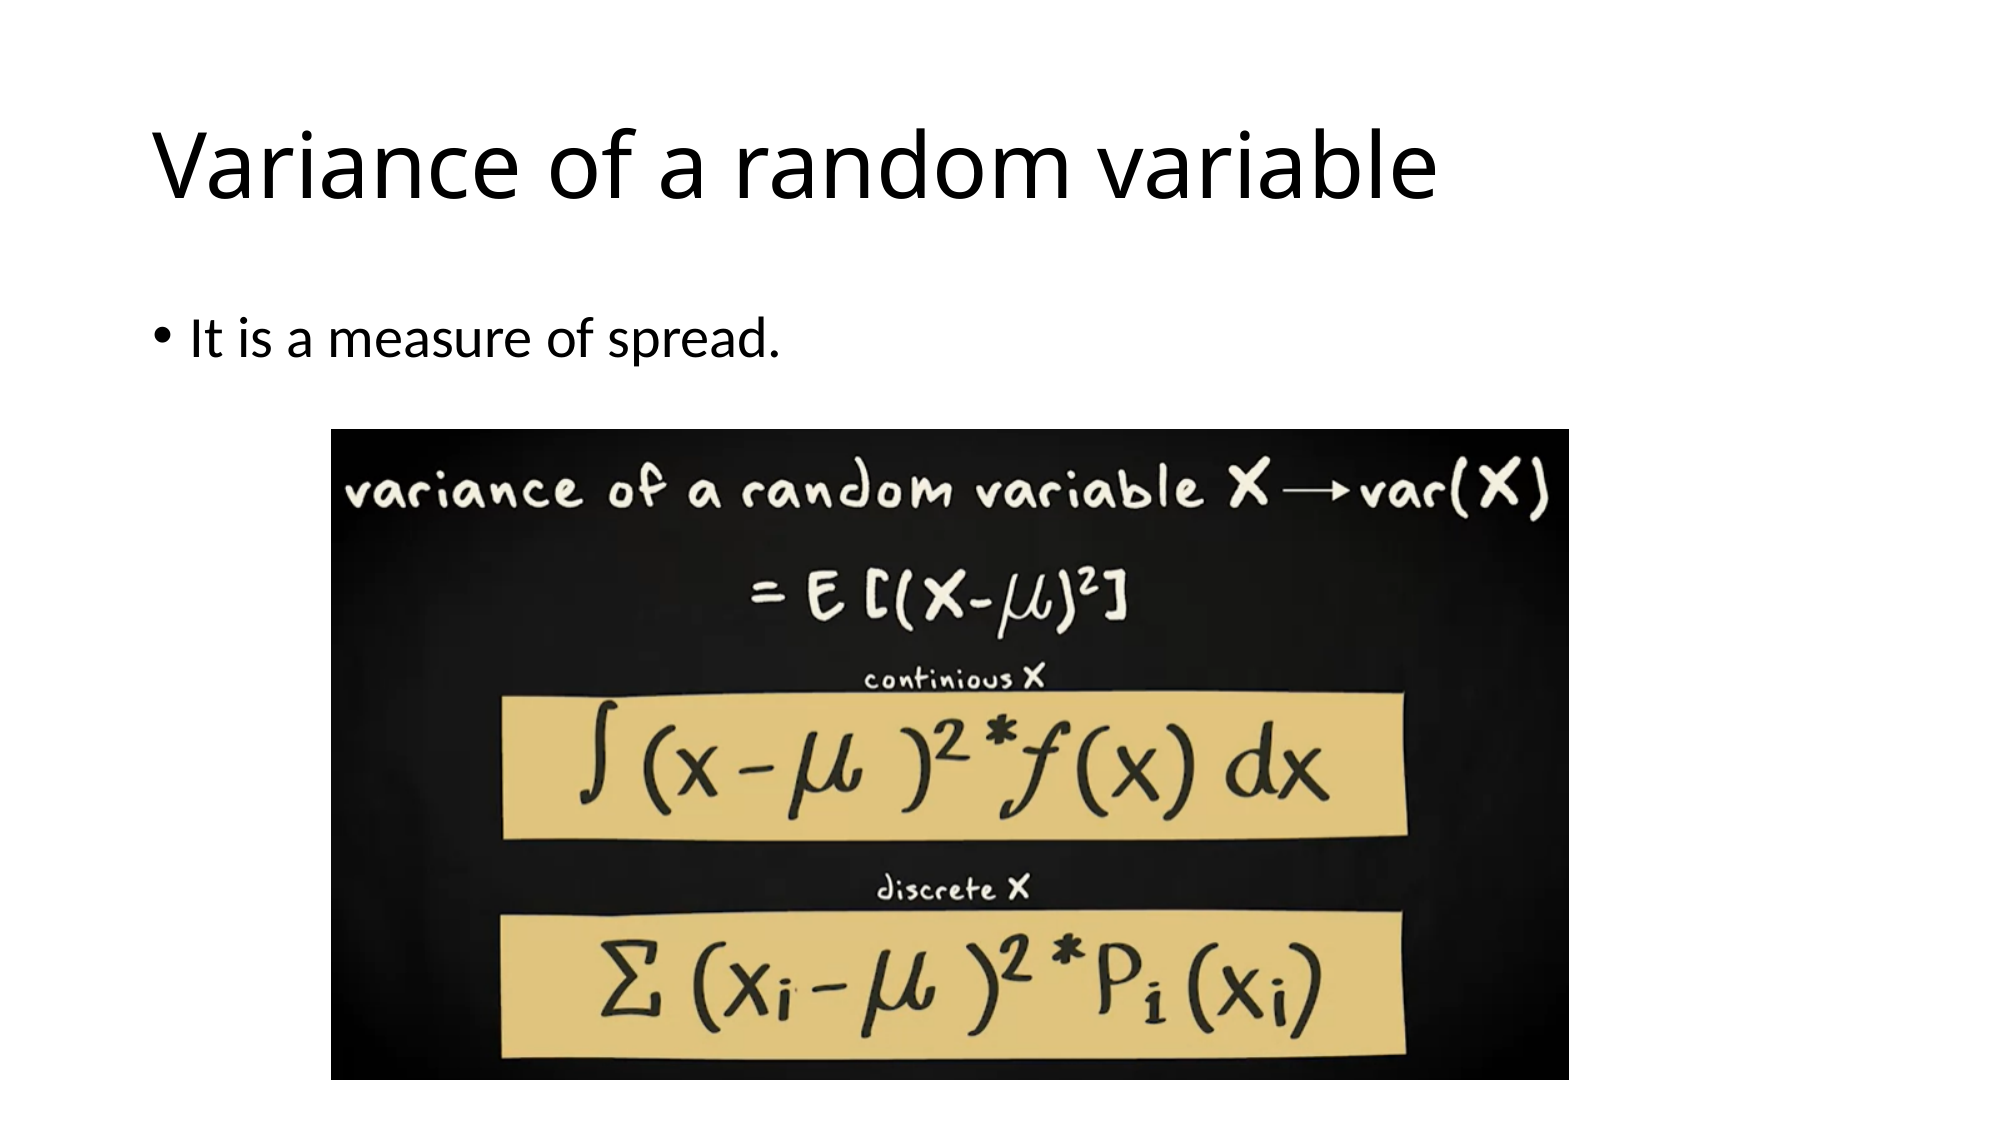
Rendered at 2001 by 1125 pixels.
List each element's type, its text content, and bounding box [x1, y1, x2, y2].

list It is a measure of spread. [137, 299, 1863, 1014]
picture [331, 429, 1569, 1080]
title Variance of a random variable [137, 59, 1863, 278]
